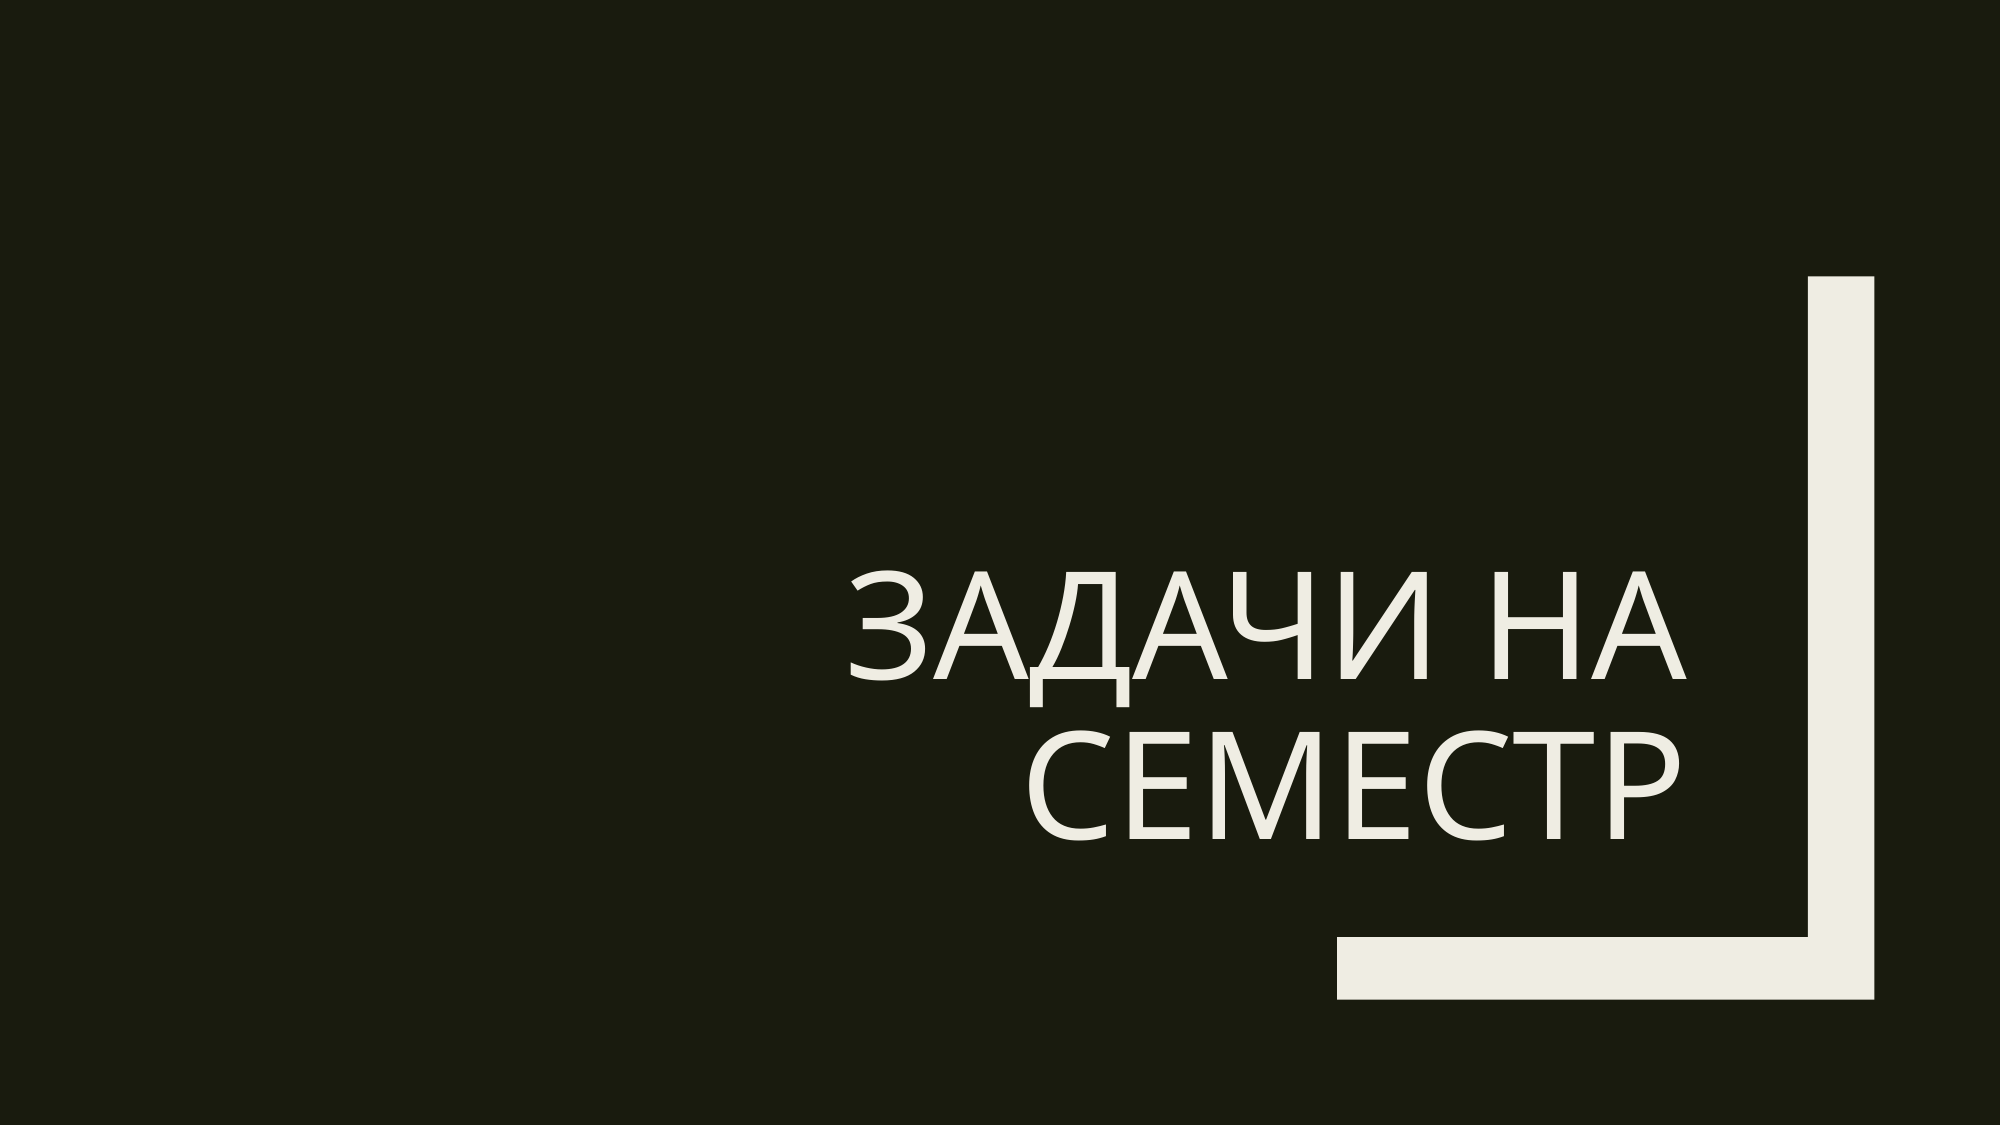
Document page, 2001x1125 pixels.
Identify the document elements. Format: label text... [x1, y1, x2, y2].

title Задачи На семестр [125, 411, 1703, 880]
